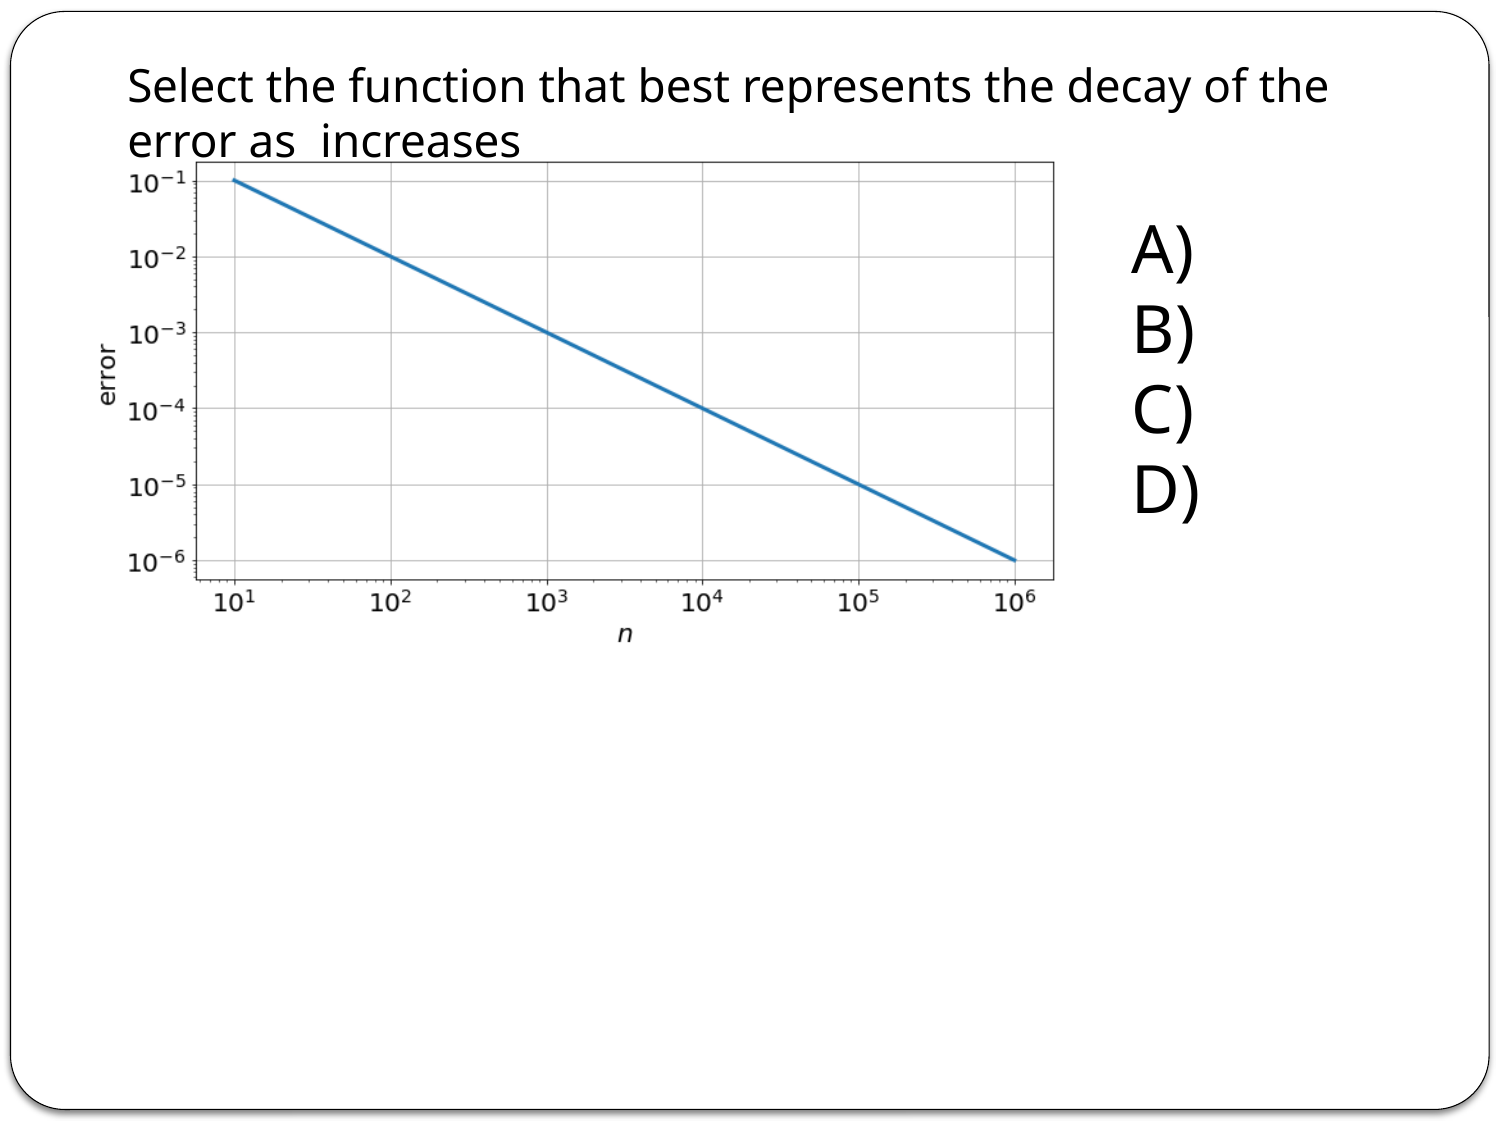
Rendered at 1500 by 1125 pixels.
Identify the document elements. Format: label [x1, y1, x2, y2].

picture [87, 149, 1066, 655]
